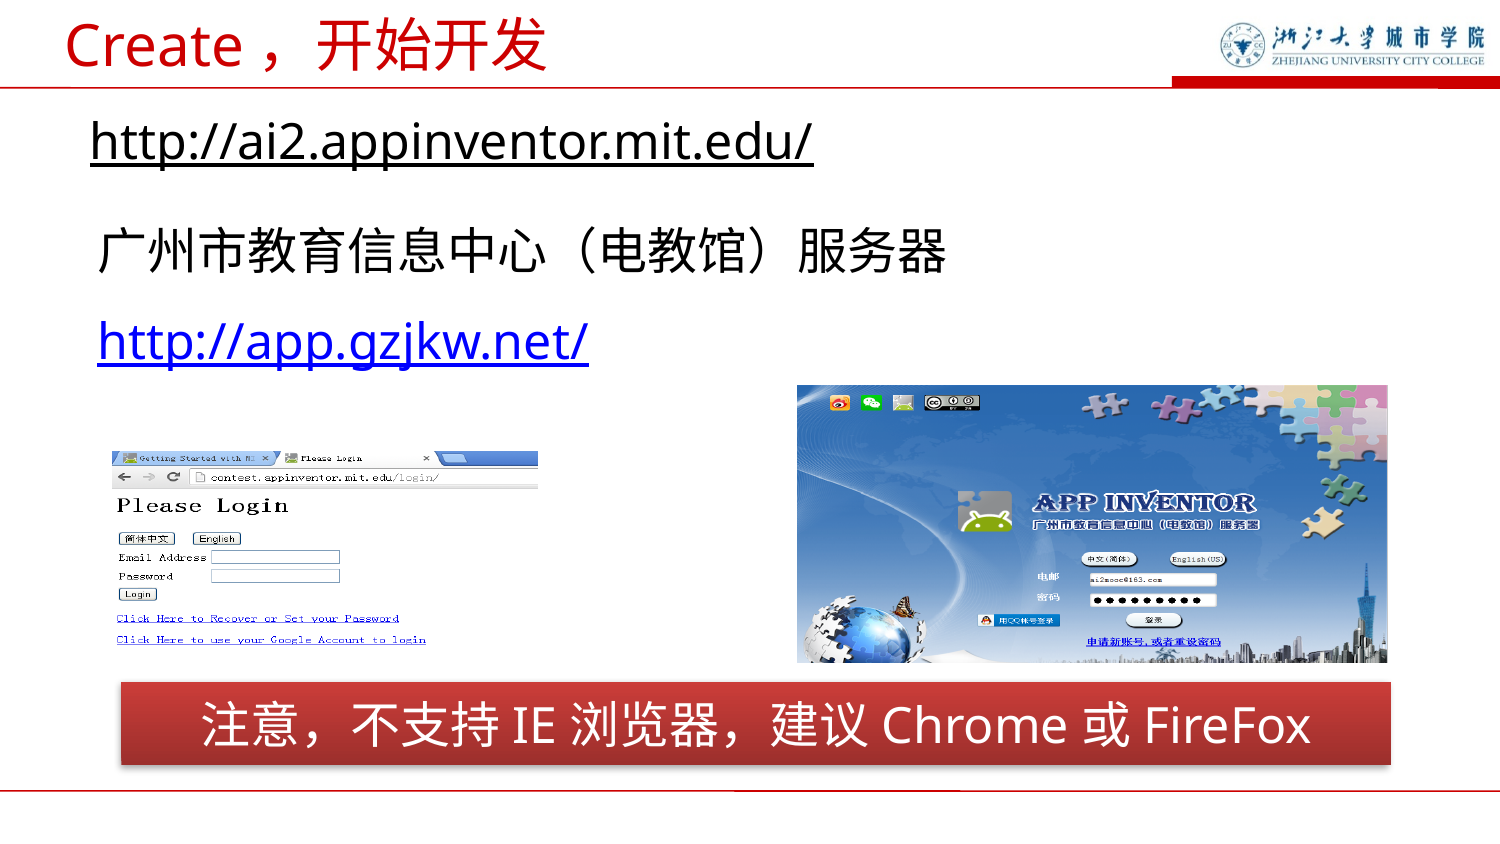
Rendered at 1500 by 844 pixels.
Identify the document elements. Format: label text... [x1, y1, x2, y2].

picture [796, 385, 1388, 663]
picture [111, 450, 538, 668]
text_box 广州市教育信息中心（电教馆）服务器 http://app.gzjkw.net/ [82, 212, 1431, 319]
text_box http://ai2.appinventor.mit.edu/ [75, 85, 1424, 192]
text_box 注意，不支持IE浏览器，建议Chrome或FireFox [121, 681, 1392, 766]
title Create，开始开发 [49, 7, 1400, 80]
picture [1210, 5, 1497, 73]
